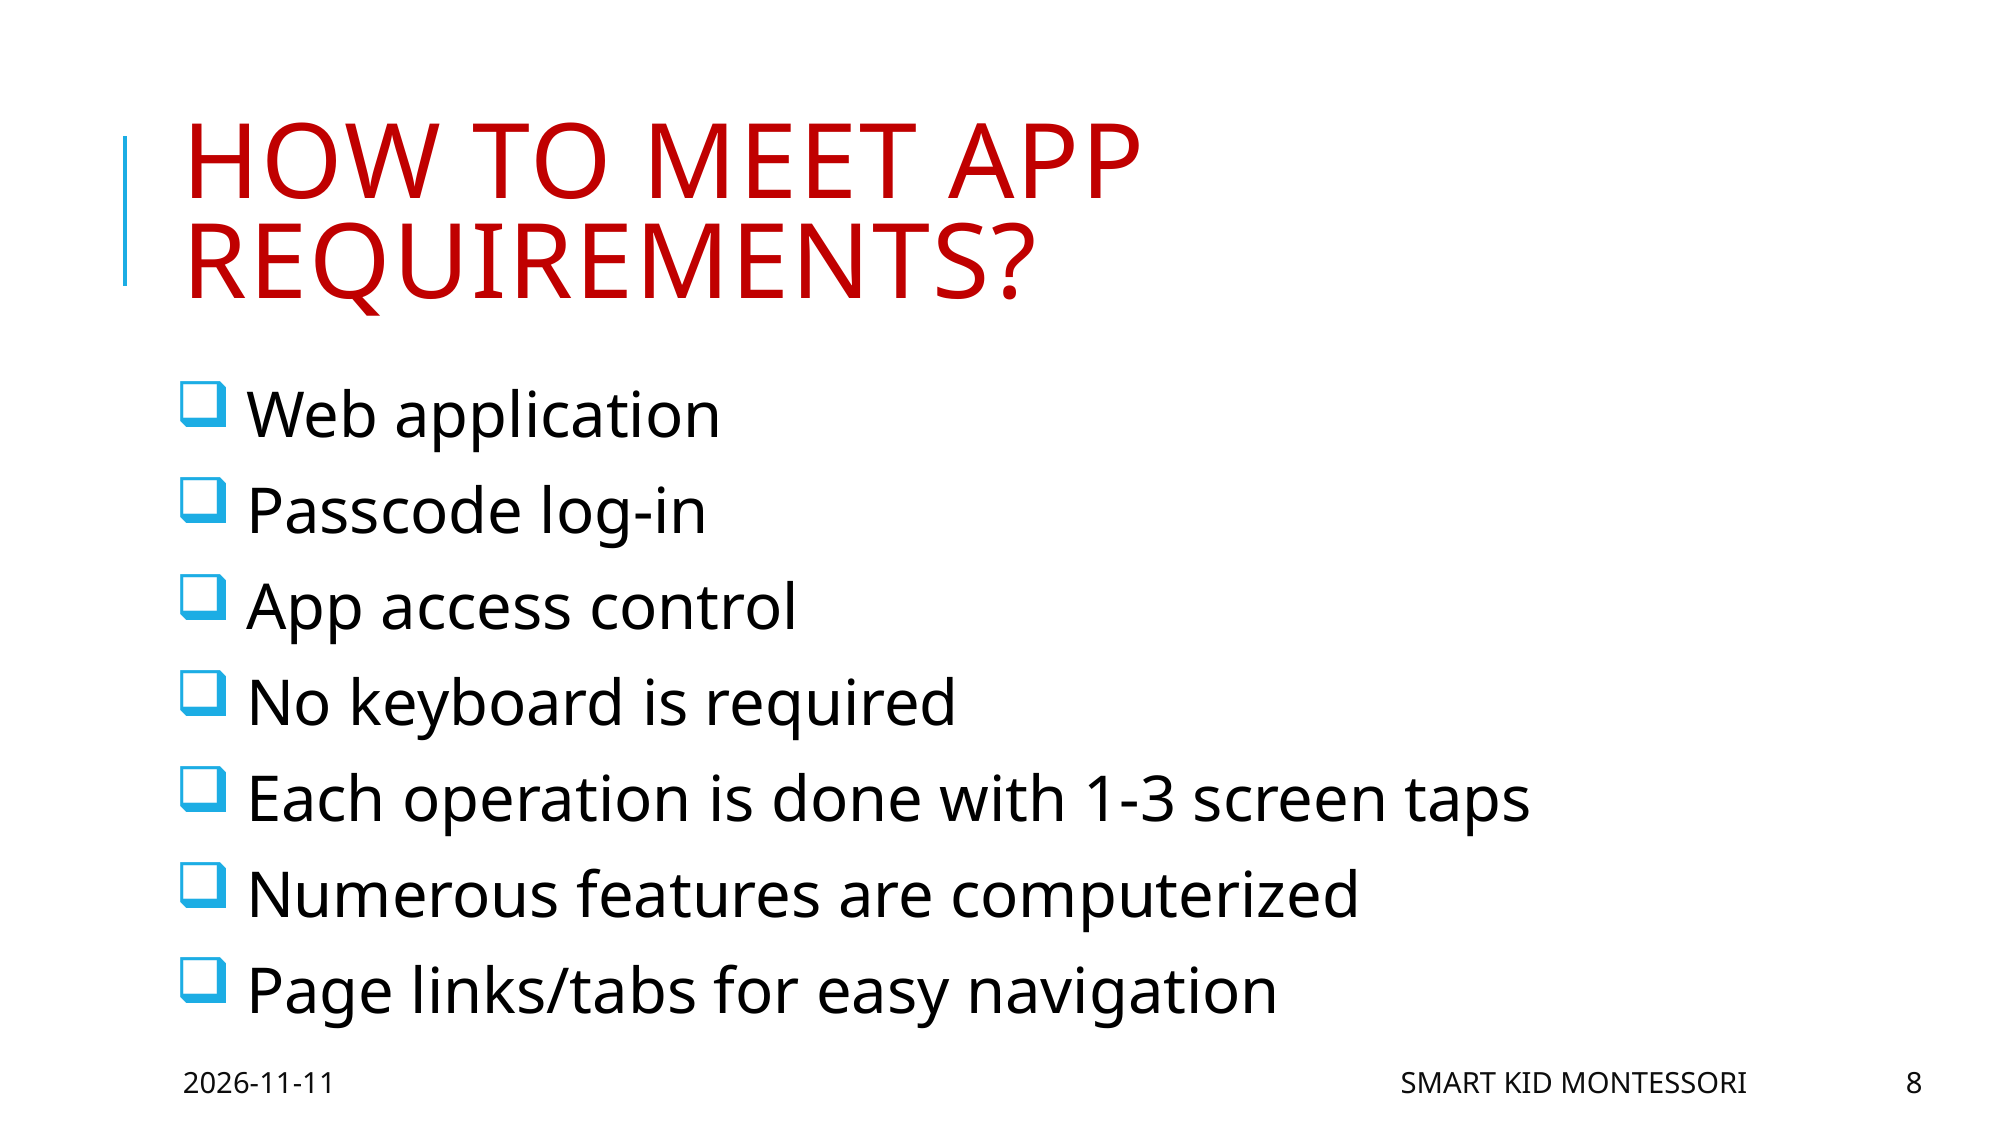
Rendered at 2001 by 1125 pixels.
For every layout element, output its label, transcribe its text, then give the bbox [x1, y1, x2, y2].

footer Smart Kid Montessori [794, 1061, 1763, 1107]
list Web application Passcode log-in App access control No keyboard is required Each operation is done with 1-3 screen taps Numerous features are computerized Page links/tabs for easy navigation [168, 375, 1763, 1035]
slide_number 8 [1777, 1061, 1938, 1107]
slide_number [168, 1061, 522, 1107]
title How to meet app requirements? [168, 96, 1763, 342]
